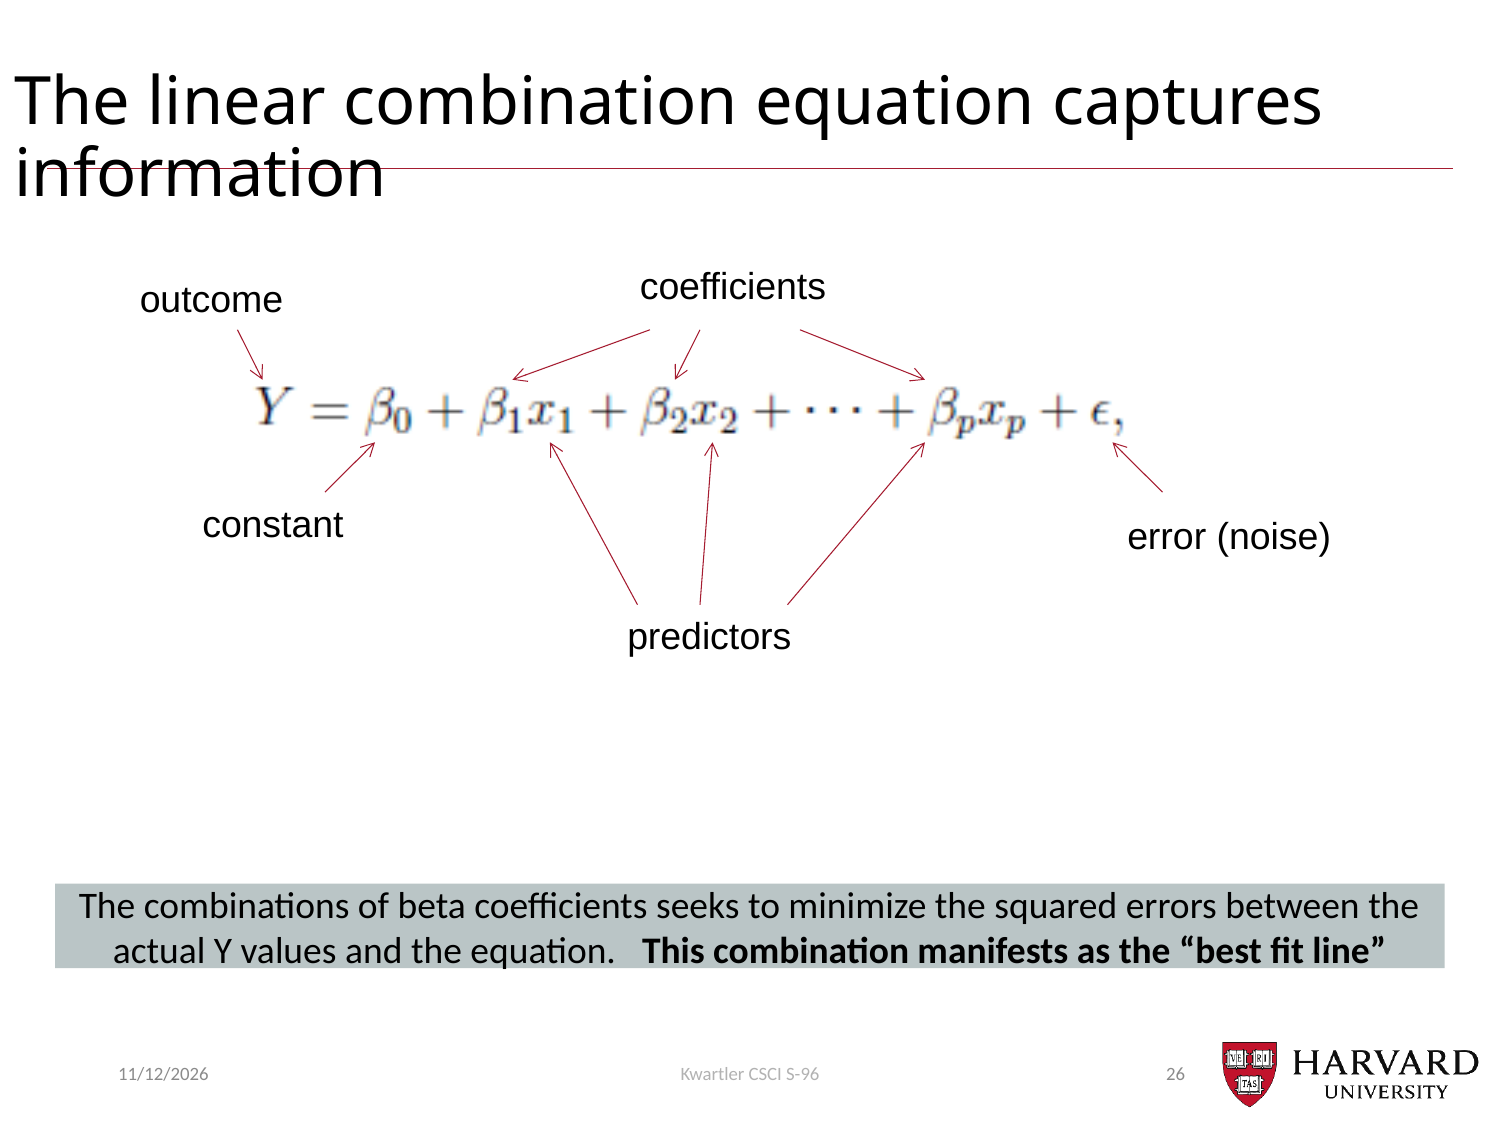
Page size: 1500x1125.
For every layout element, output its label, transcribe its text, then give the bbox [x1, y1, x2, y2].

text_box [674, 329, 700, 380]
text_box coefficients [624, 254, 875, 315]
text_box The combinations of beta coefficients seeks to minimize the squared errors between the actual Y values and the equation. This combination manifests as the “best fit line” [54, 883, 1446, 969]
text_box outcome [125, 267, 313, 327]
picture [1200, 1024, 1500, 1125]
slide_number 26 [1059, 1042, 1200, 1103]
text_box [512, 329, 650, 380]
text_box constant [187, 492, 388, 552]
picture [174, 342, 1201, 480]
footer Kwartler CSCI S-96 [496, 1042, 1004, 1103]
title The linear combination equation captures information [0, 59, 1500, 157]
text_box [787, 442, 925, 605]
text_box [549, 442, 638, 605]
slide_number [103, 1042, 441, 1103]
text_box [699, 442, 713, 605]
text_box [237, 329, 263, 380]
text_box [799, 329, 926, 380]
text_box predictors [612, 604, 875, 665]
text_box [1112, 442, 1163, 493]
text_box error (noise) [1112, 504, 1388, 565]
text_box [324, 442, 375, 493]
